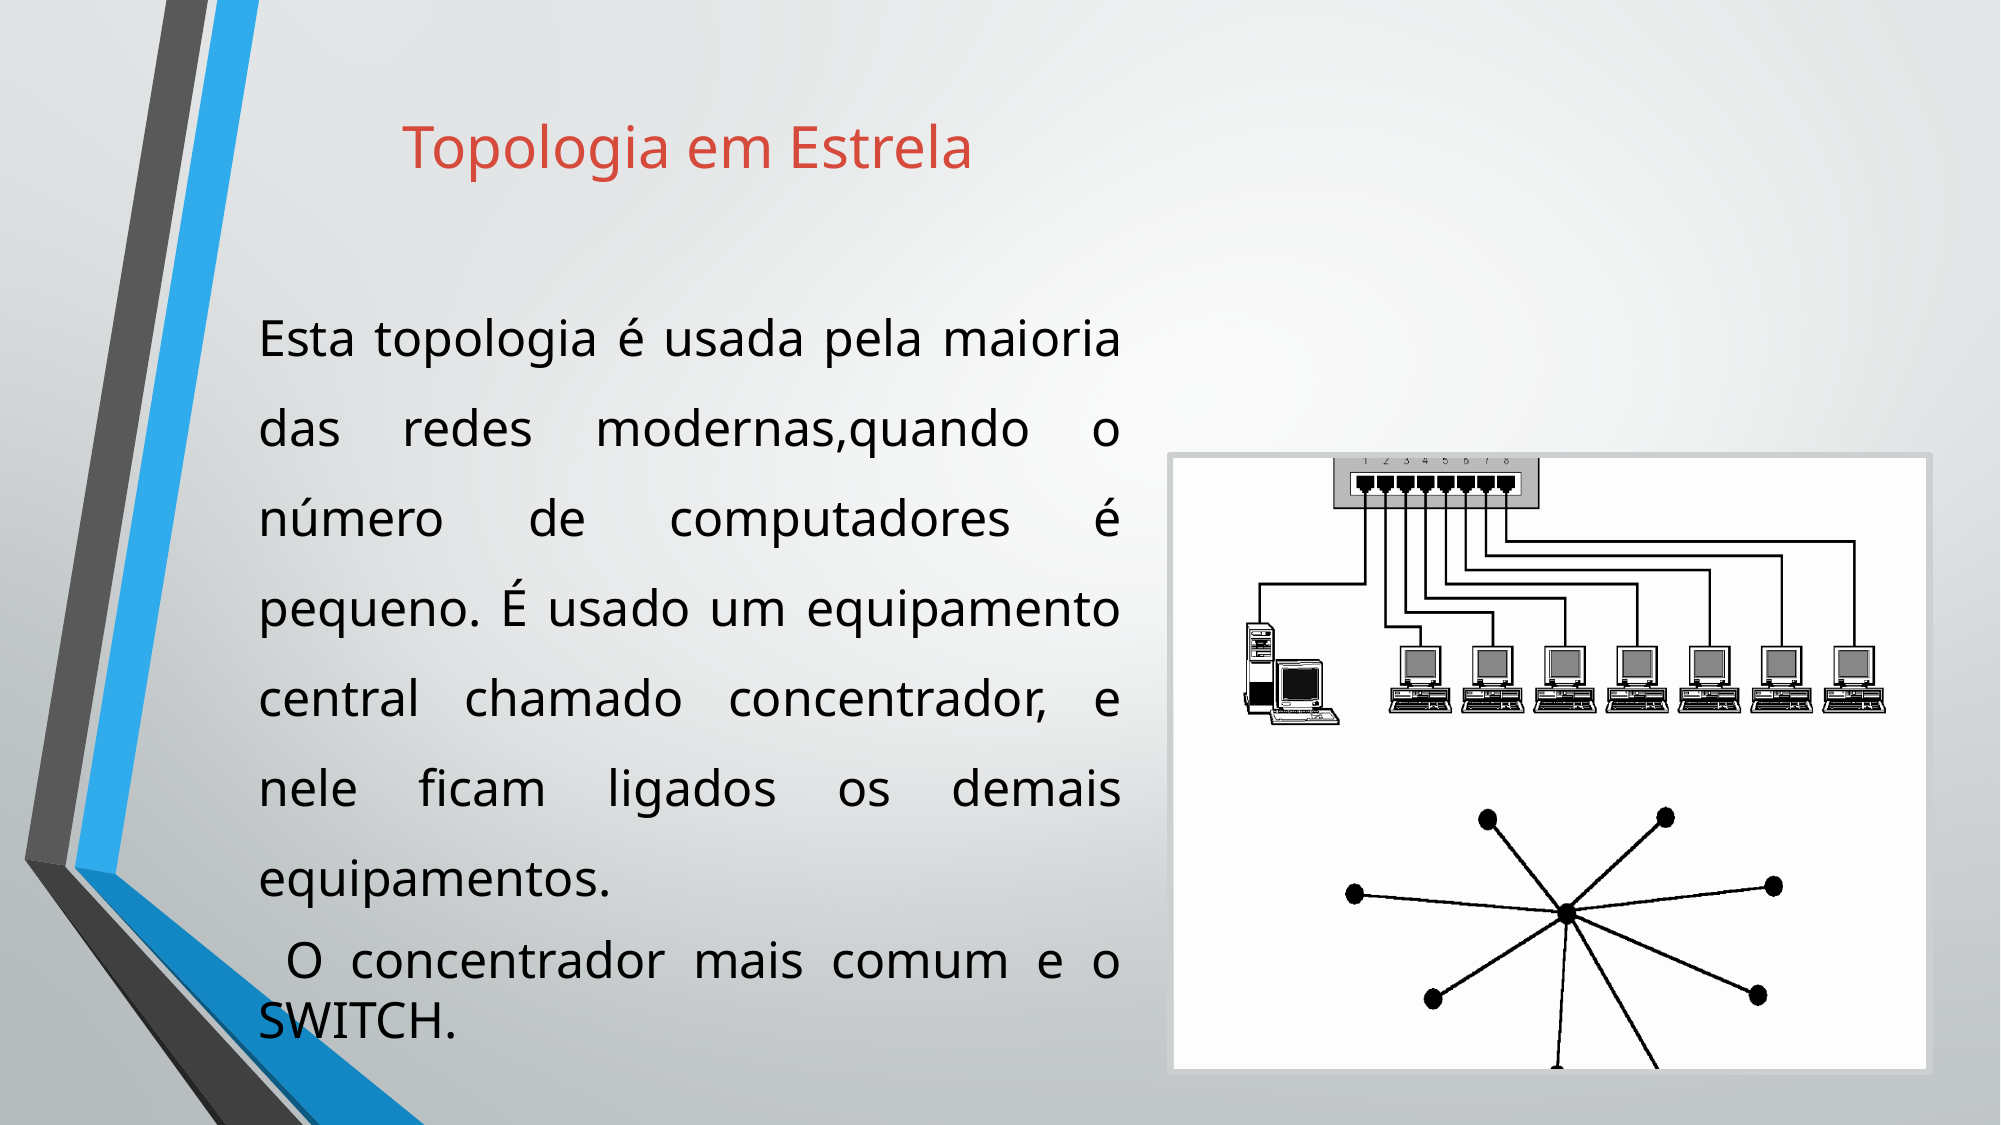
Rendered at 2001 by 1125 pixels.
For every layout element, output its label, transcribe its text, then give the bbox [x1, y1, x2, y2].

list Esta topologia é usada pela maioria das redes modernas,quando o número de computadores é pequeno. É usado um equipamento central chamado concentrador, e nele ficam ligados os demais equipamentos. O concentrador mais comum e o SWITCH. [243, 256, 1138, 1069]
title Topologia em Estrela [243, 85, 1134, 188]
picture [1174, 386, 1926, 1125]
